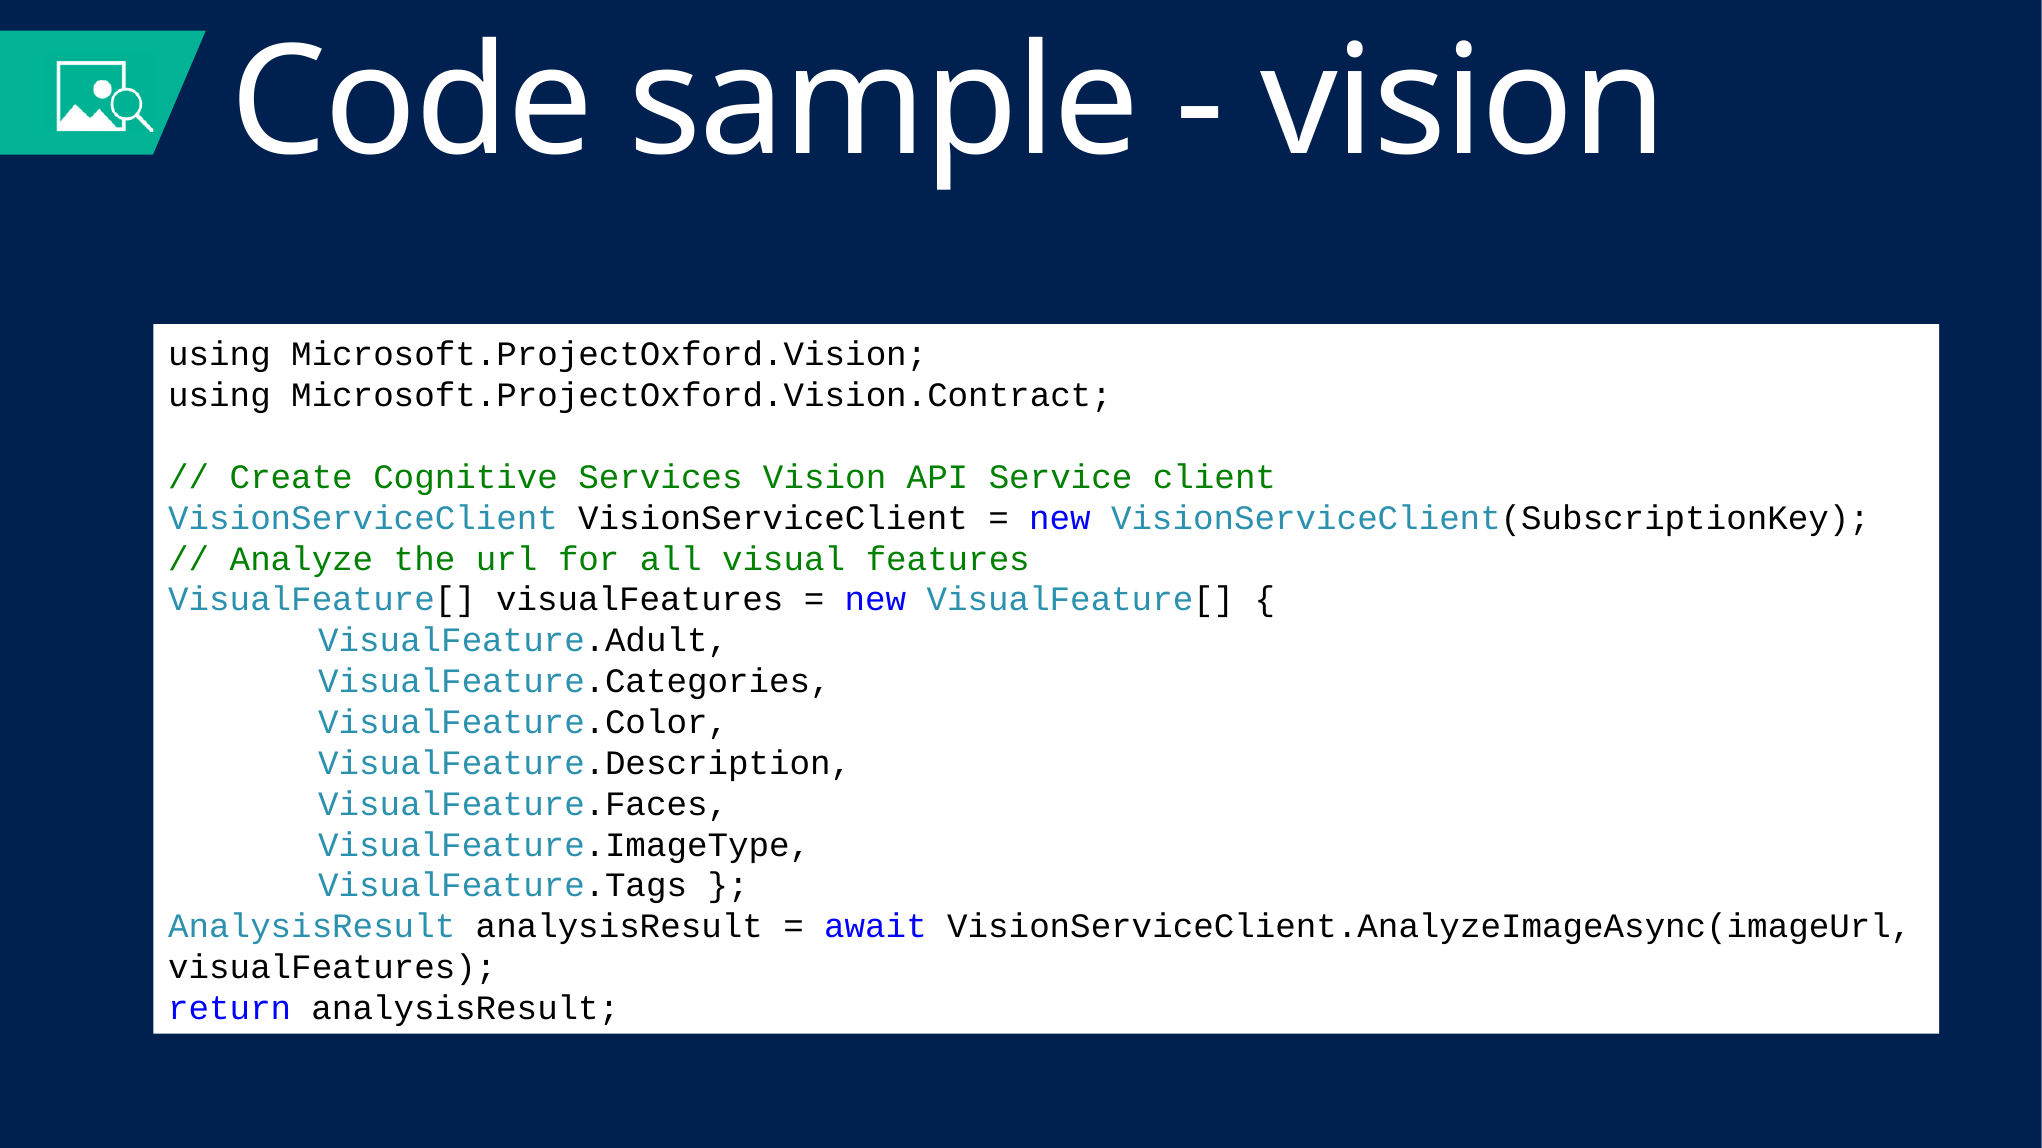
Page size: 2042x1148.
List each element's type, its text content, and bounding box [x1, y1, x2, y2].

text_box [0, 30, 206, 155]
text_box using Microsoft.ProjectOxford.Vision; using Microsoft.ProjectOxford.Vision.Contract; // Create Cognitive Services Vision API Service client VisionServiceClient VisionServiceClient = new VisionServiceClient(SubscriptionKey); // Analyze the url for all visual features VisualFeature[] visualFeatures = new VisualFeature[] { VisualFeature.Adult, VisualFeature.Categories, VisualFeature.Color, VisualFeature.Description, VisualFeature.Faces, VisualFeature.ImageType, VisualFeature.Tags }; AnalysisResult analysisResult = await VisionServiceClient.AnalyzeImageAsync(imageUrl, visualFeatures); return analysisResult; [153, 324, 1940, 1034]
text_box Code sample - vision [205, 27, 1803, 181]
